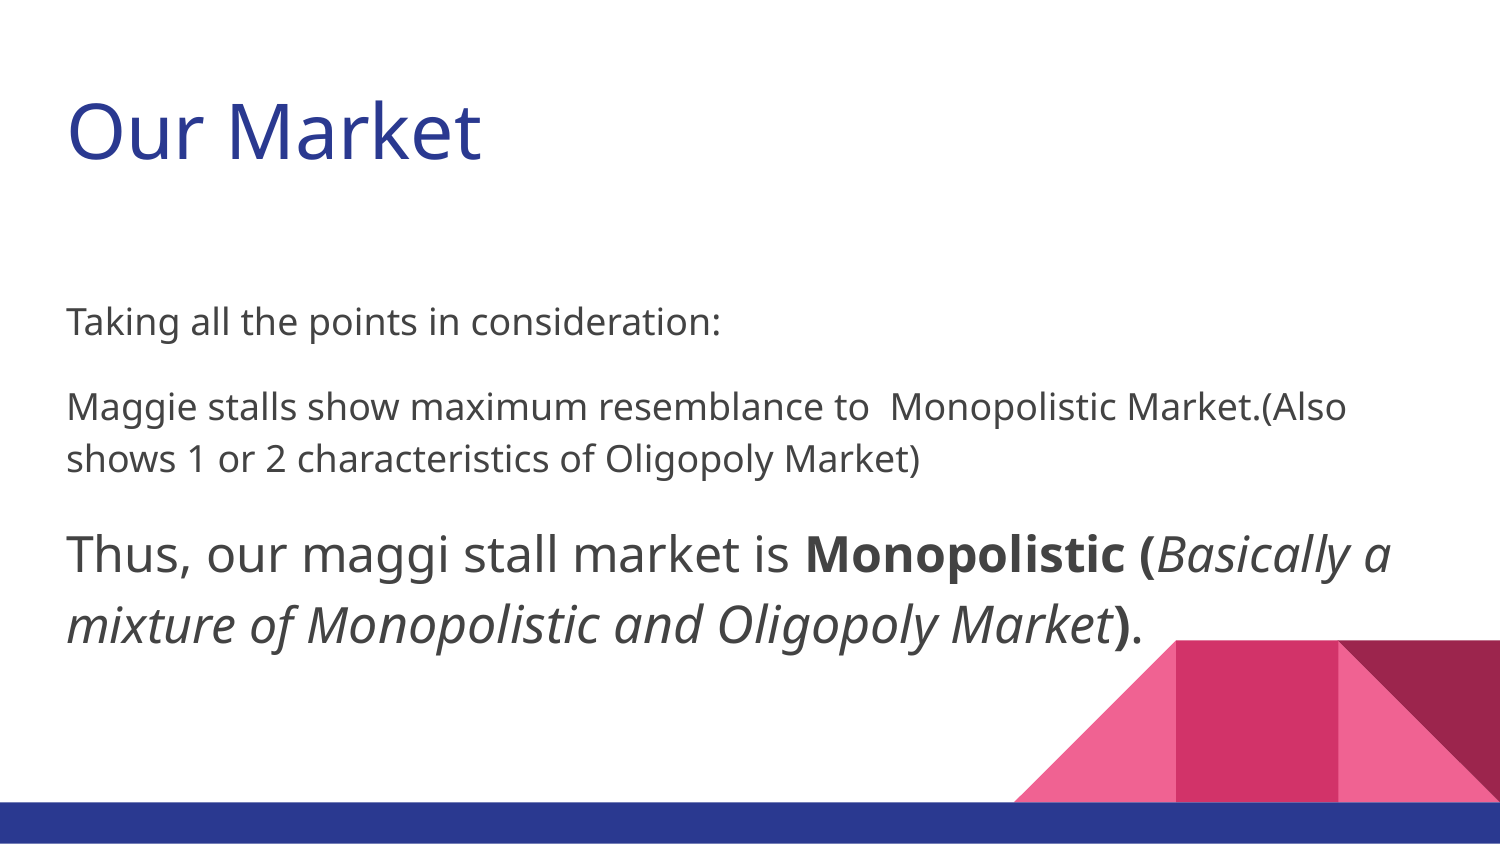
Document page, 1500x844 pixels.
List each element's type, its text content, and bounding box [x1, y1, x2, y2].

title Our Market [51, 67, 1449, 167]
list Taking all the points in consideration: Maggie stalls show maximum resemblance to Monopolistic Market.(Also shows 1 or 2 characteristics of Oligopoly Market) Thus, our maggi stall market is Monopolistic (Basically a mixture of Monopolistic and Oligopoly Market). [51, 276, 1449, 825]
